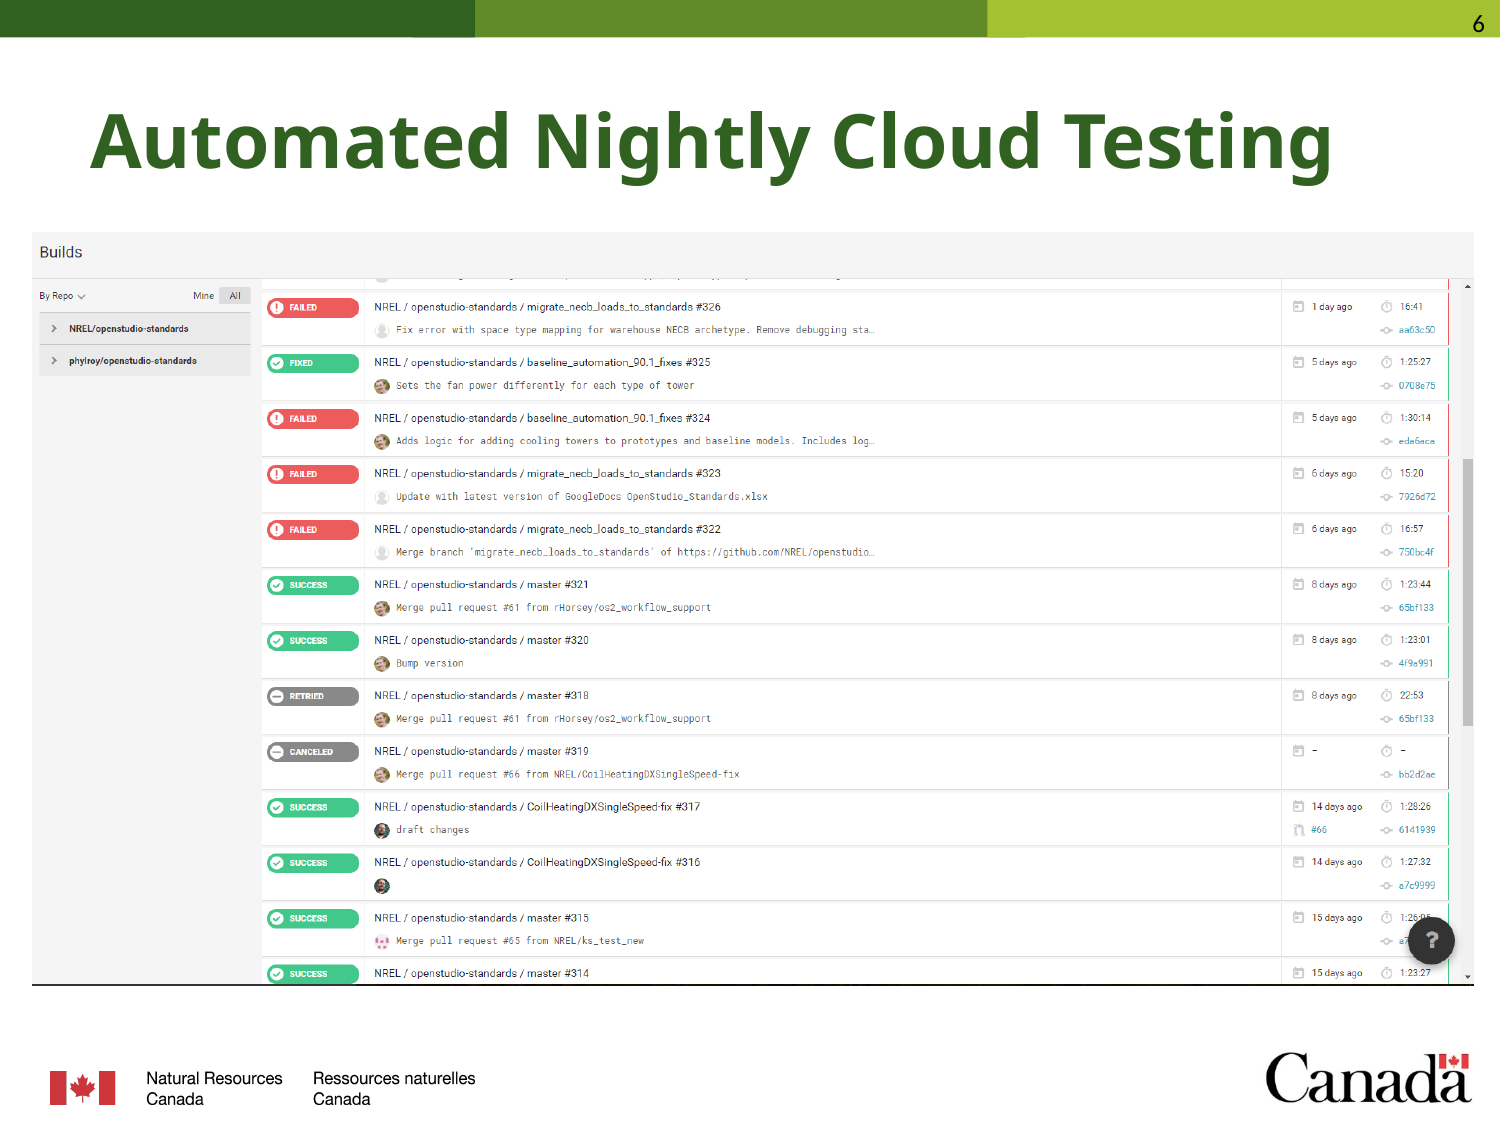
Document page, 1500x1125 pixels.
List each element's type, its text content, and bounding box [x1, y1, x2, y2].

picture [32, 232, 1475, 987]
picture [50, 1071, 475, 1105]
title Automated Nightly Cloud Testing [75, 45, 1425, 230]
picture [1262, 1049, 1475, 1105]
